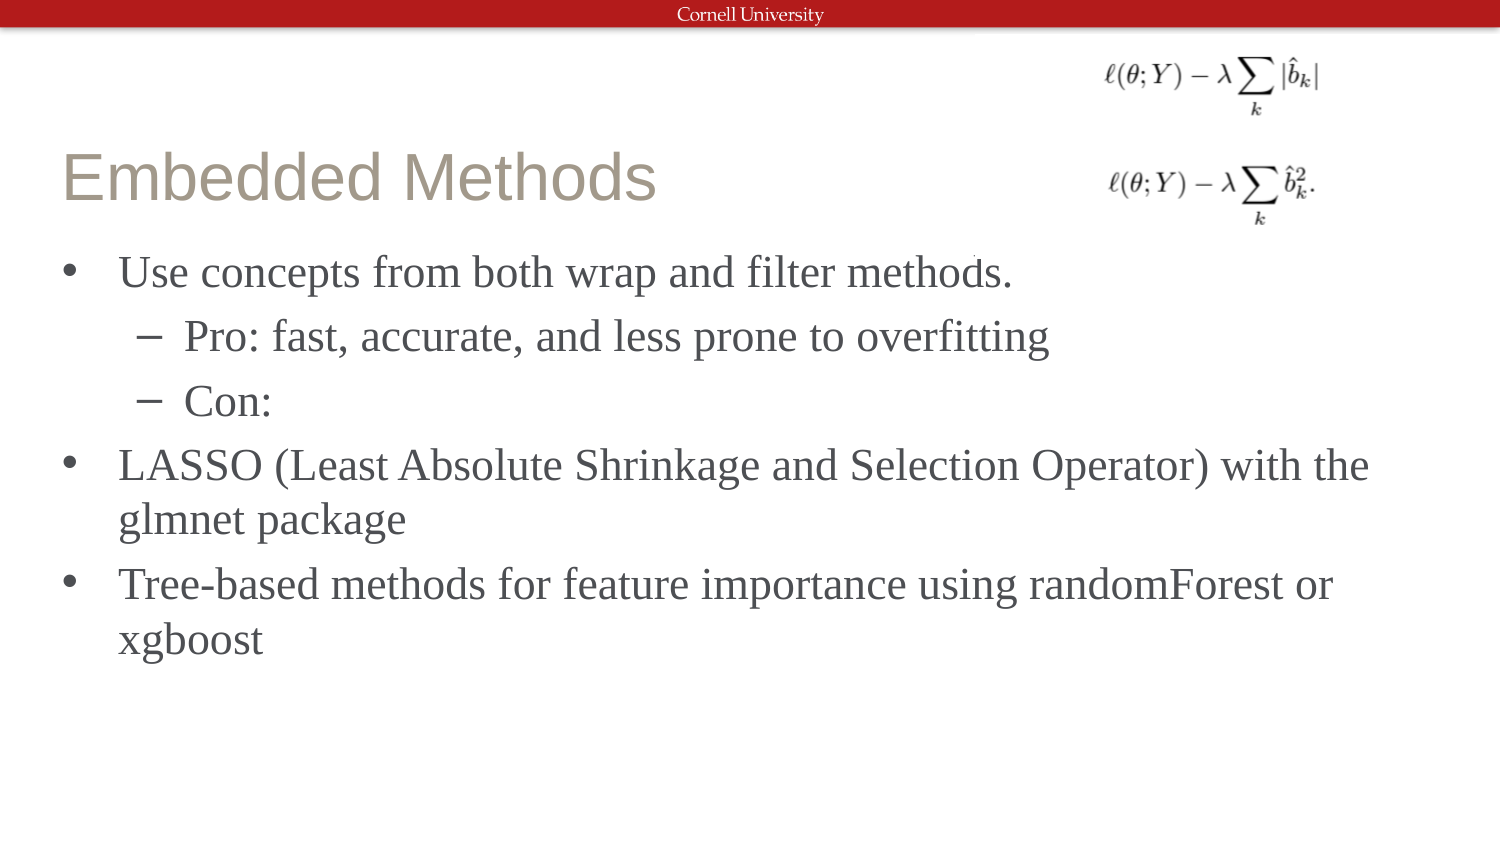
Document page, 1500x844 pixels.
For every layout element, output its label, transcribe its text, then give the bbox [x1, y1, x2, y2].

list Use concepts from both wrap and filter methods. Pro: fast, accurate, and less prone to overfitting Con: LASSO (Least Absolute Shrinkage and Selection Operator) with the glmnet package Tree-based methods for feature importance using randomForest or xgboost [46, 234, 1471, 708]
title Embedded Methods [46, 131, 969, 216]
picture [673, 0, 825, 43]
picture [974, 34, 1500, 259]
